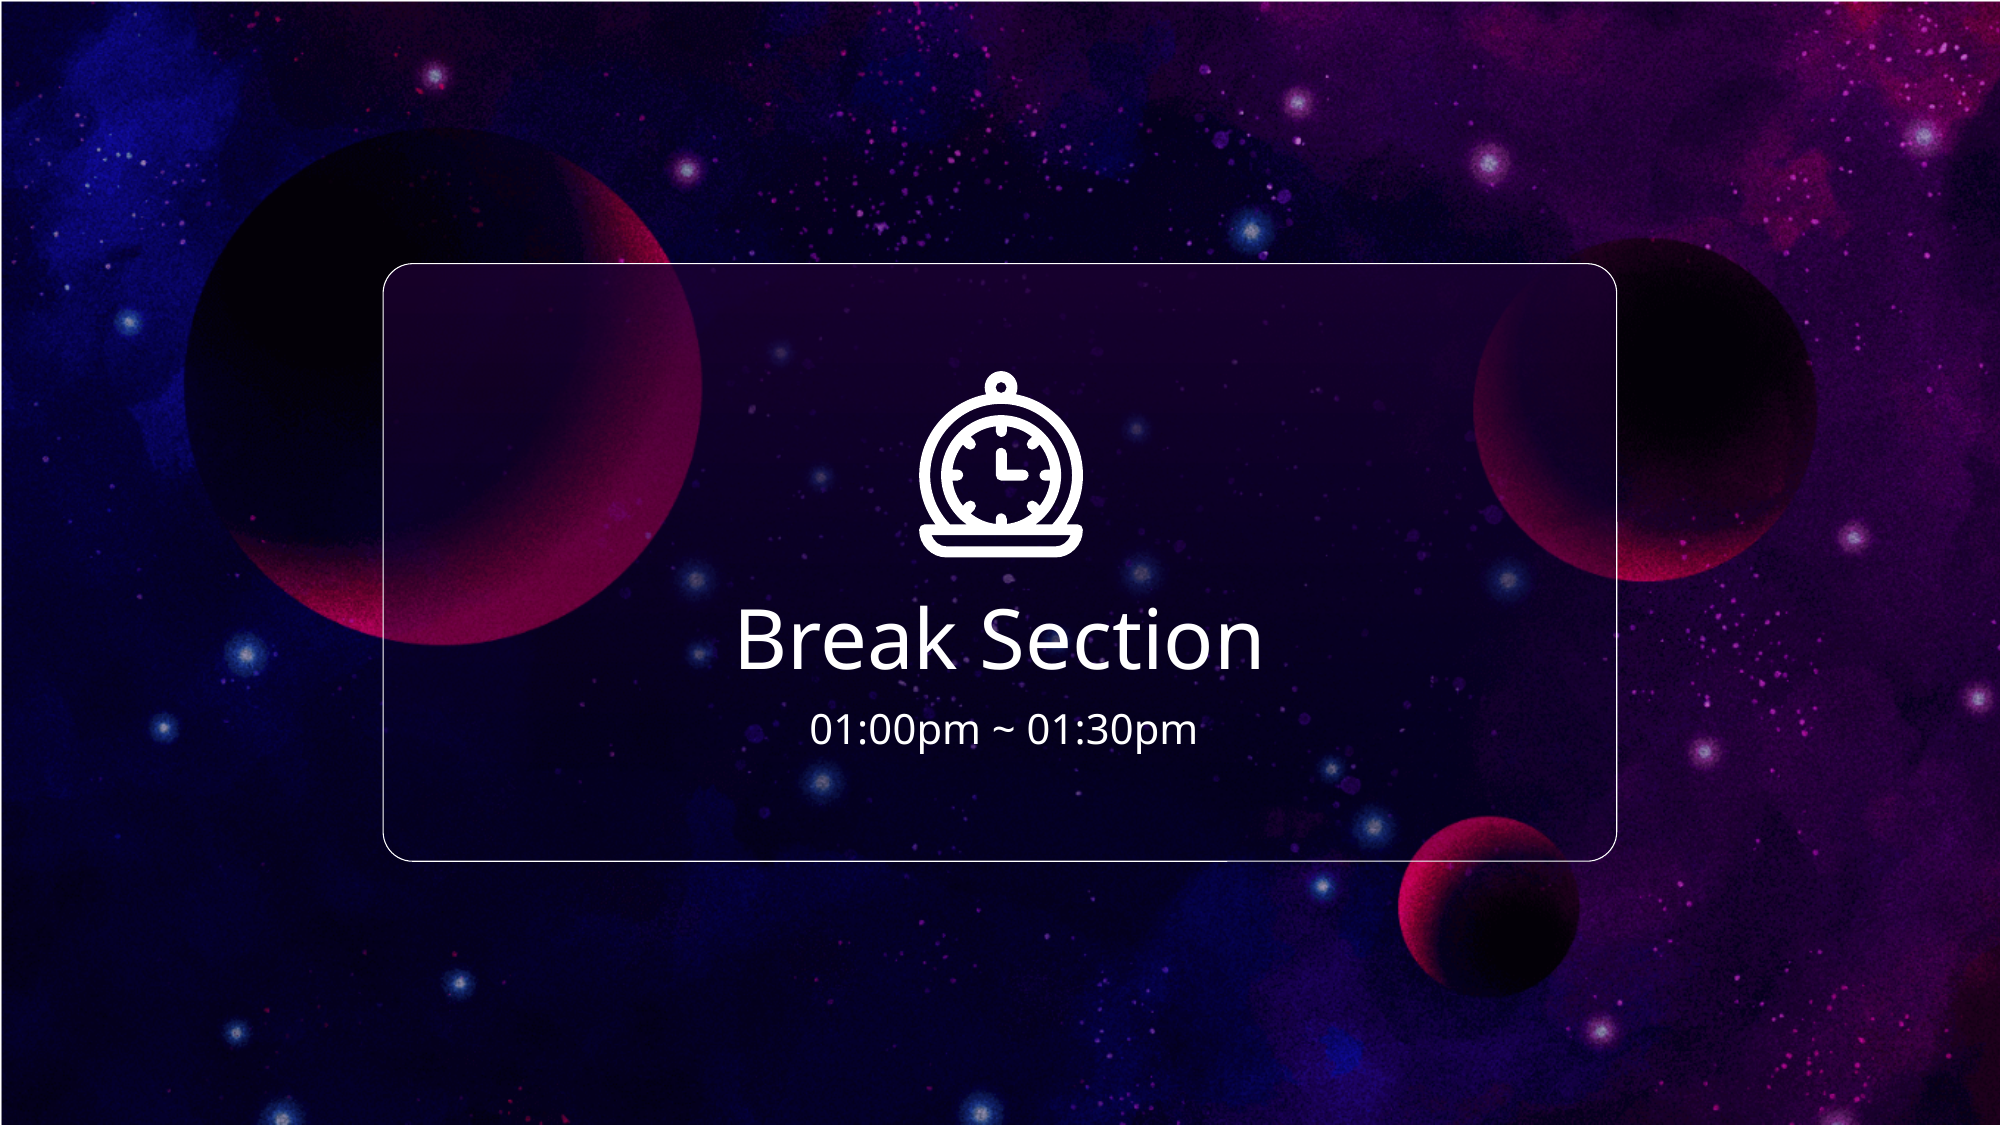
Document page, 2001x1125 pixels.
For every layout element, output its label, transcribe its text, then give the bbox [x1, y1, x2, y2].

text_box 01:00pm ~ 01:30pm [531, 695, 1477, 761]
text_box Break Section [520, 579, 1480, 694]
picture [3, 2, 2000, 1125]
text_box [915, 367, 1085, 560]
